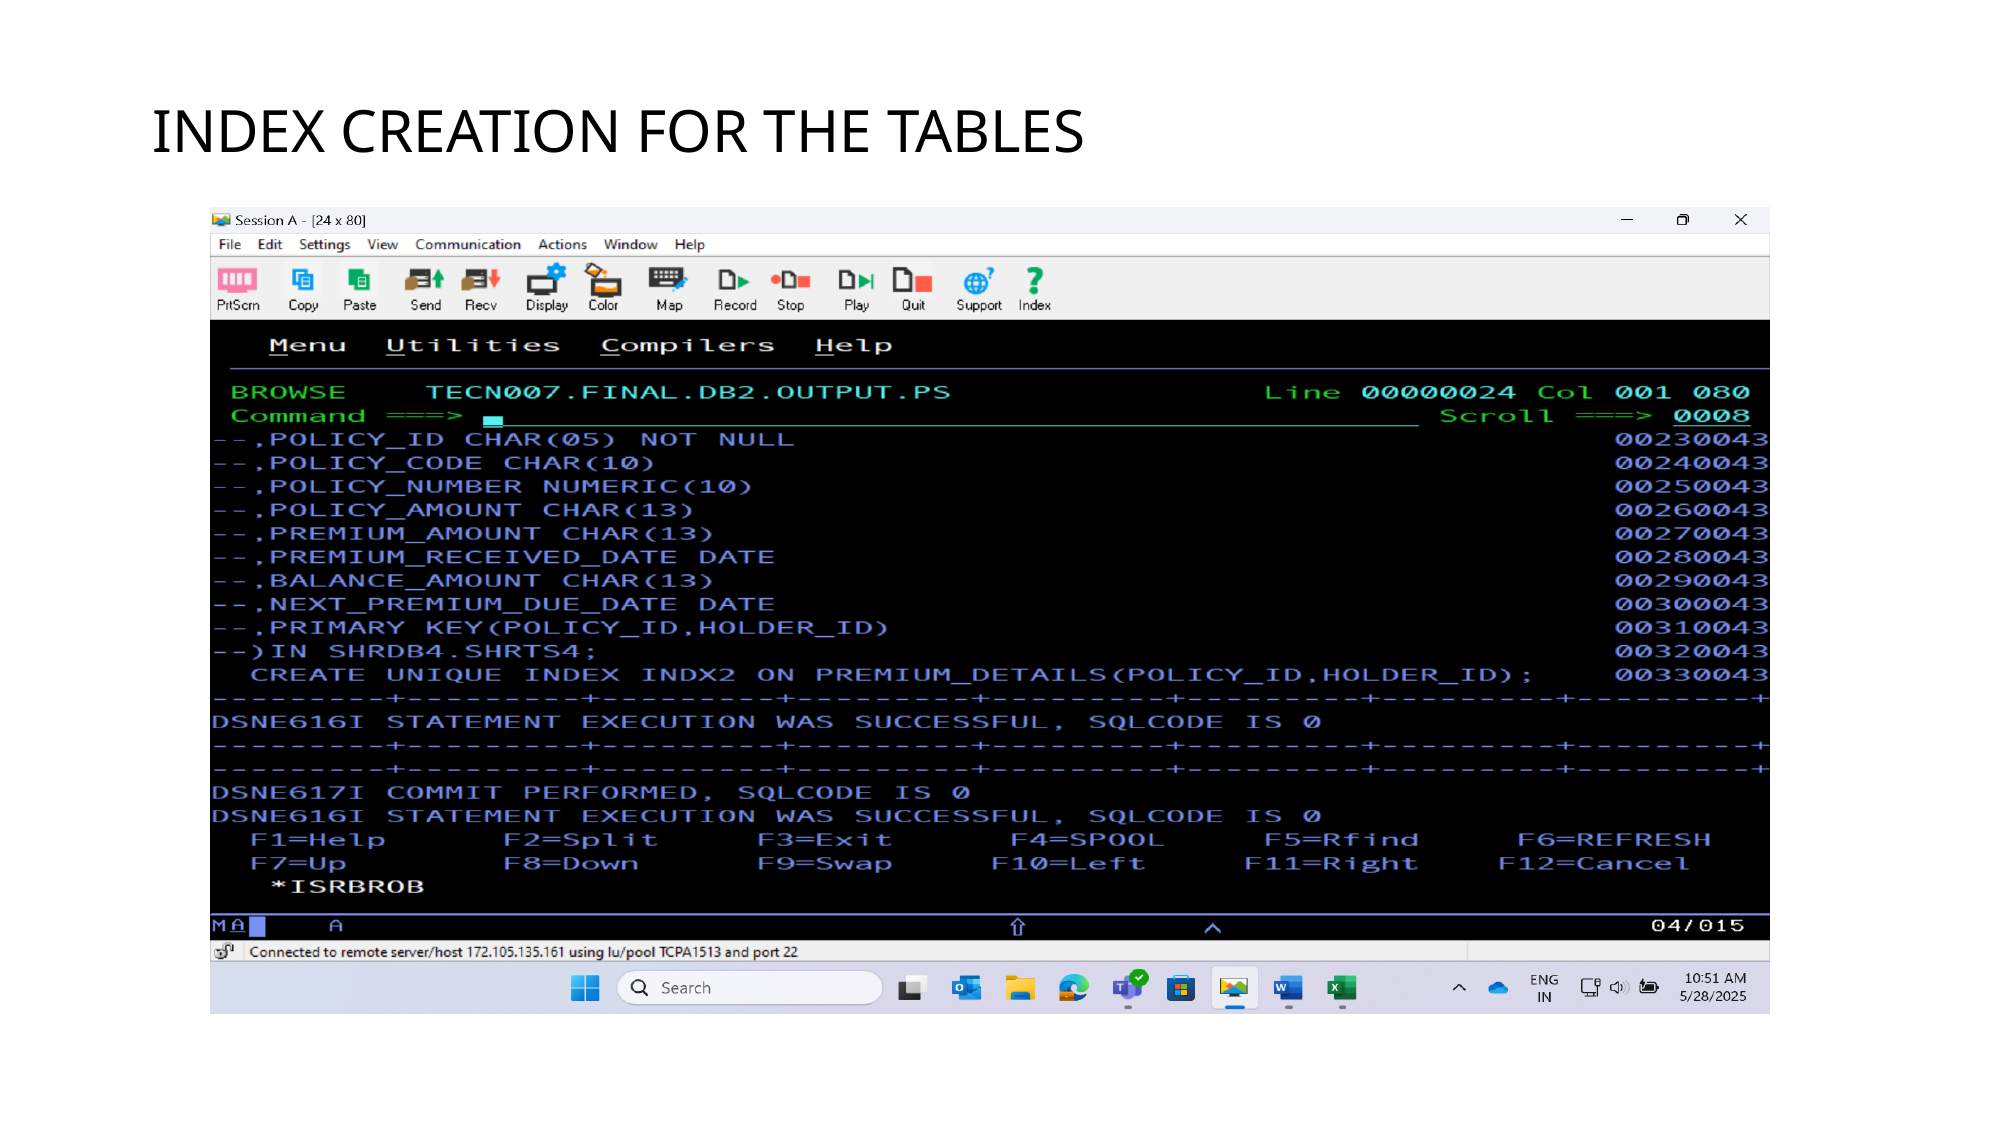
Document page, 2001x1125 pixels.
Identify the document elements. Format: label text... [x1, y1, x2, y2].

title INDEX CREATION FOR THE TABLES [137, 59, 1863, 208]
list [210, 206, 1771, 1014]
